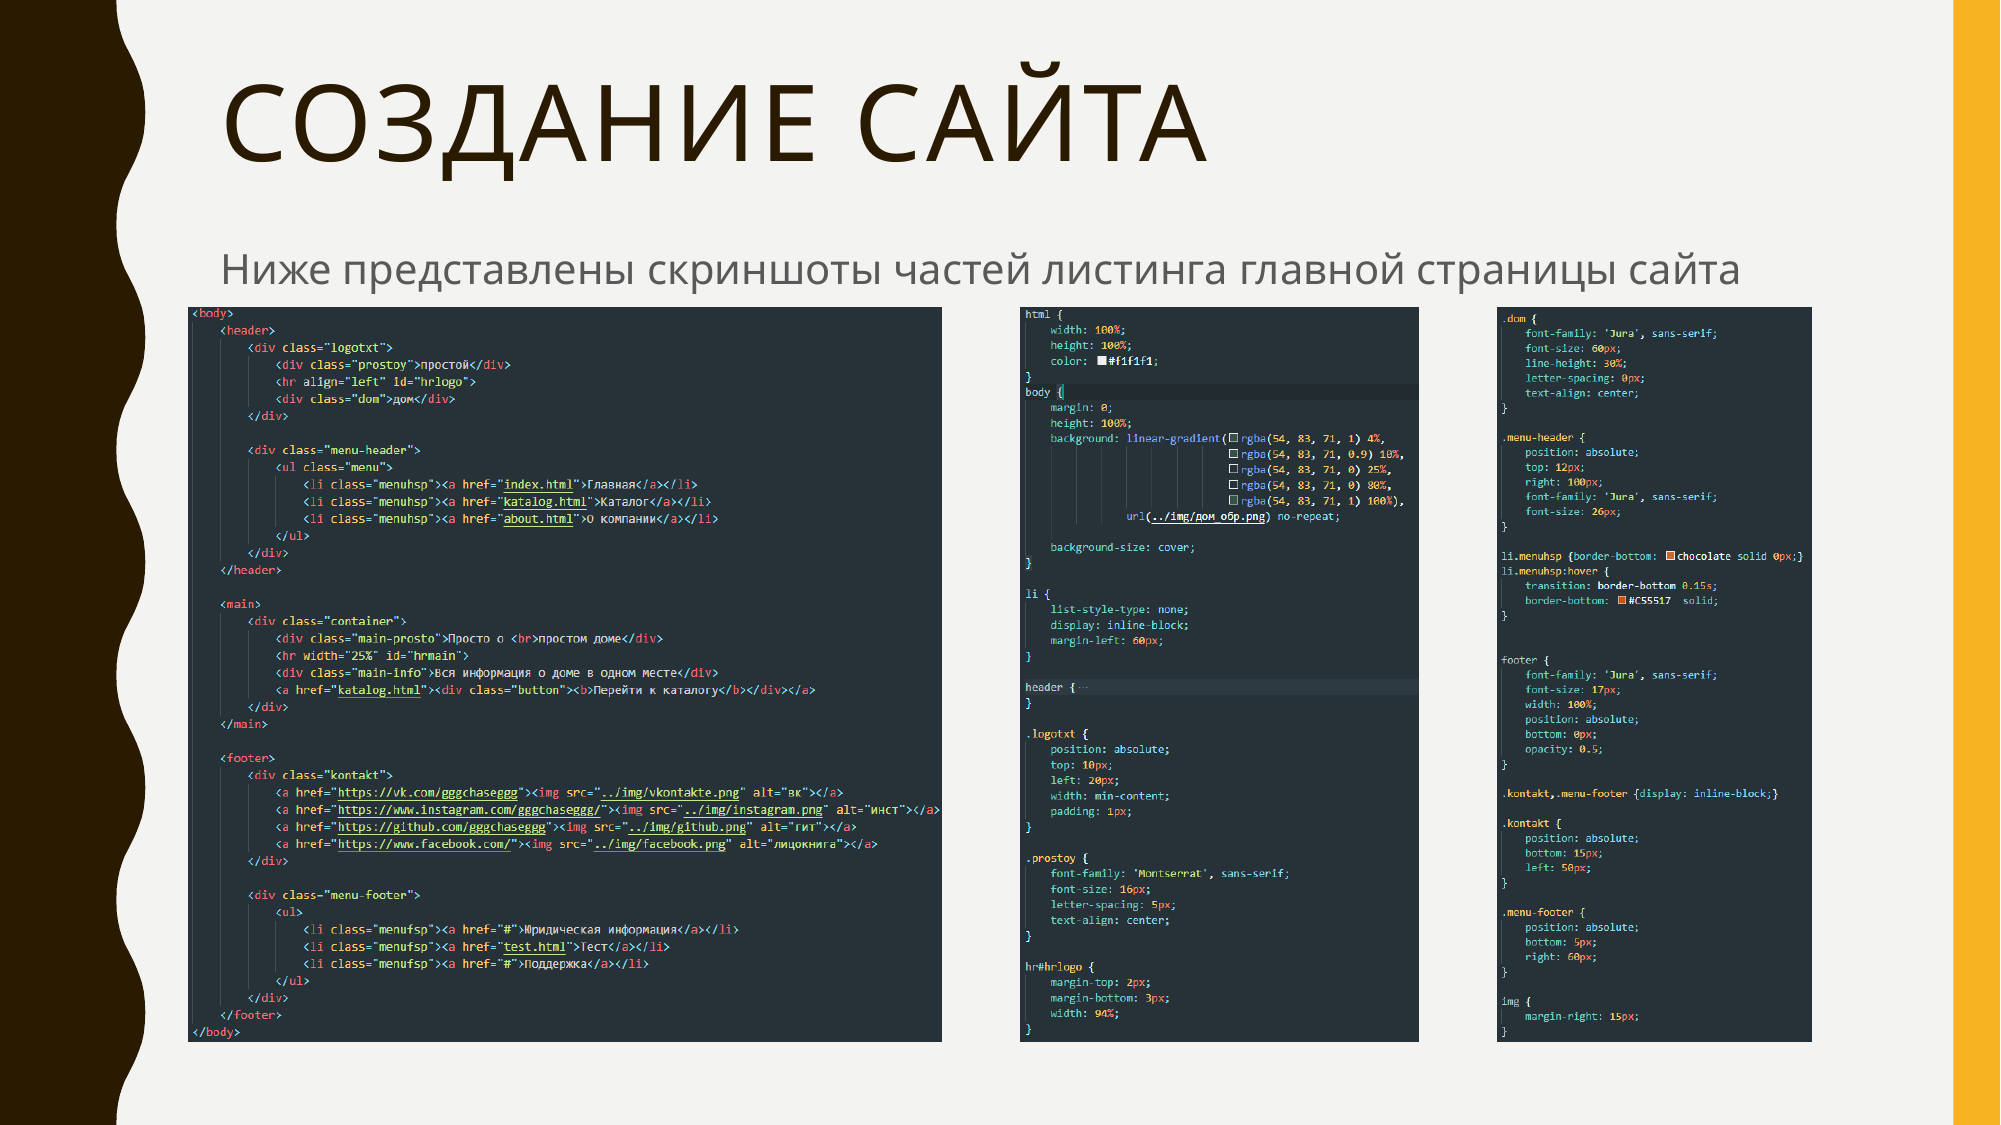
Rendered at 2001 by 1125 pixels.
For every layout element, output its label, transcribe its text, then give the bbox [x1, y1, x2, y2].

title Создание сайта [205, 62, 1875, 230]
picture [1497, 307, 1812, 1042]
list Ниже представлены скриншоты частей листинга главной страницы сайта [205, 230, 1875, 965]
picture [187, 307, 942, 1042]
picture [1020, 307, 1419, 1042]
